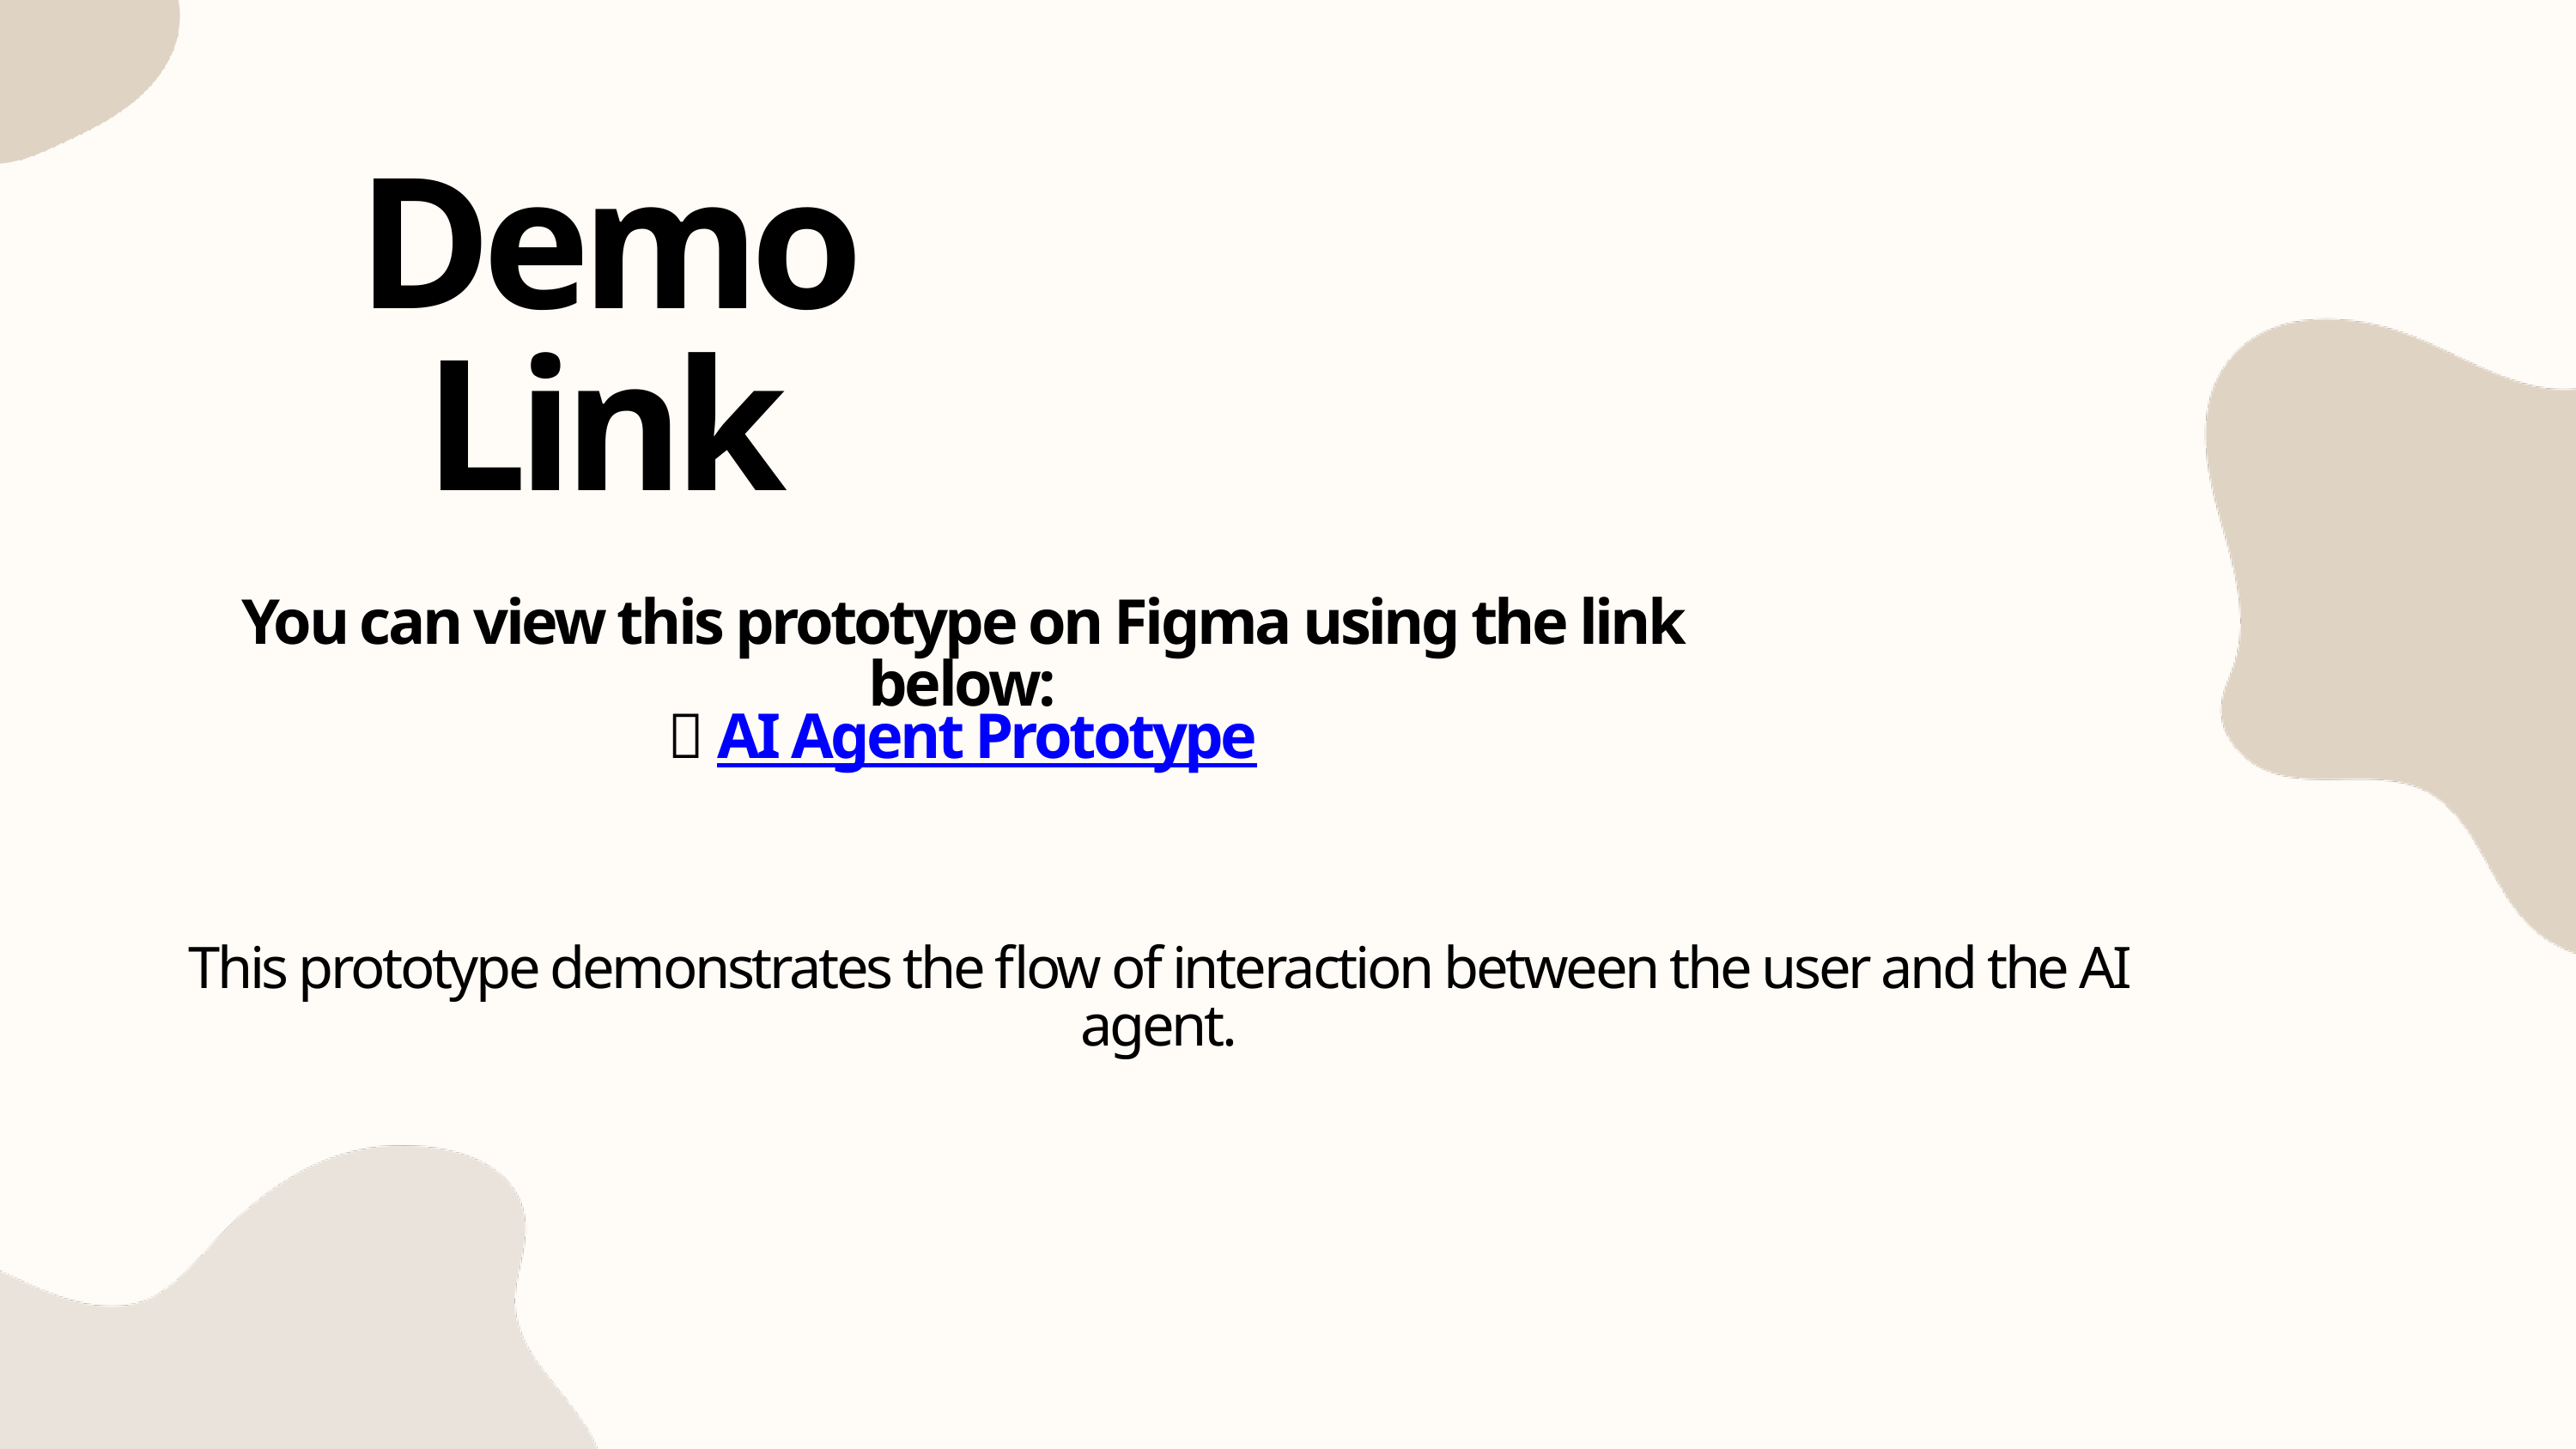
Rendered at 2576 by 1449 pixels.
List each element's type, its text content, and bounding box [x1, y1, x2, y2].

text_box You can view this prototype on Figma using the link below: 🔗 AI Agent Prototype [182, 594, 1743, 843]
text_box Demo Link [182, 163, 1030, 527]
text_box [2196, 224, 2576, 966]
text_box [0, 1141, 620, 1449]
text_box This prototype demonstrates the flow of interaction between the user and the AI agent. [182, 943, 2136, 1058]
text_box [0, 0, 183, 165]
